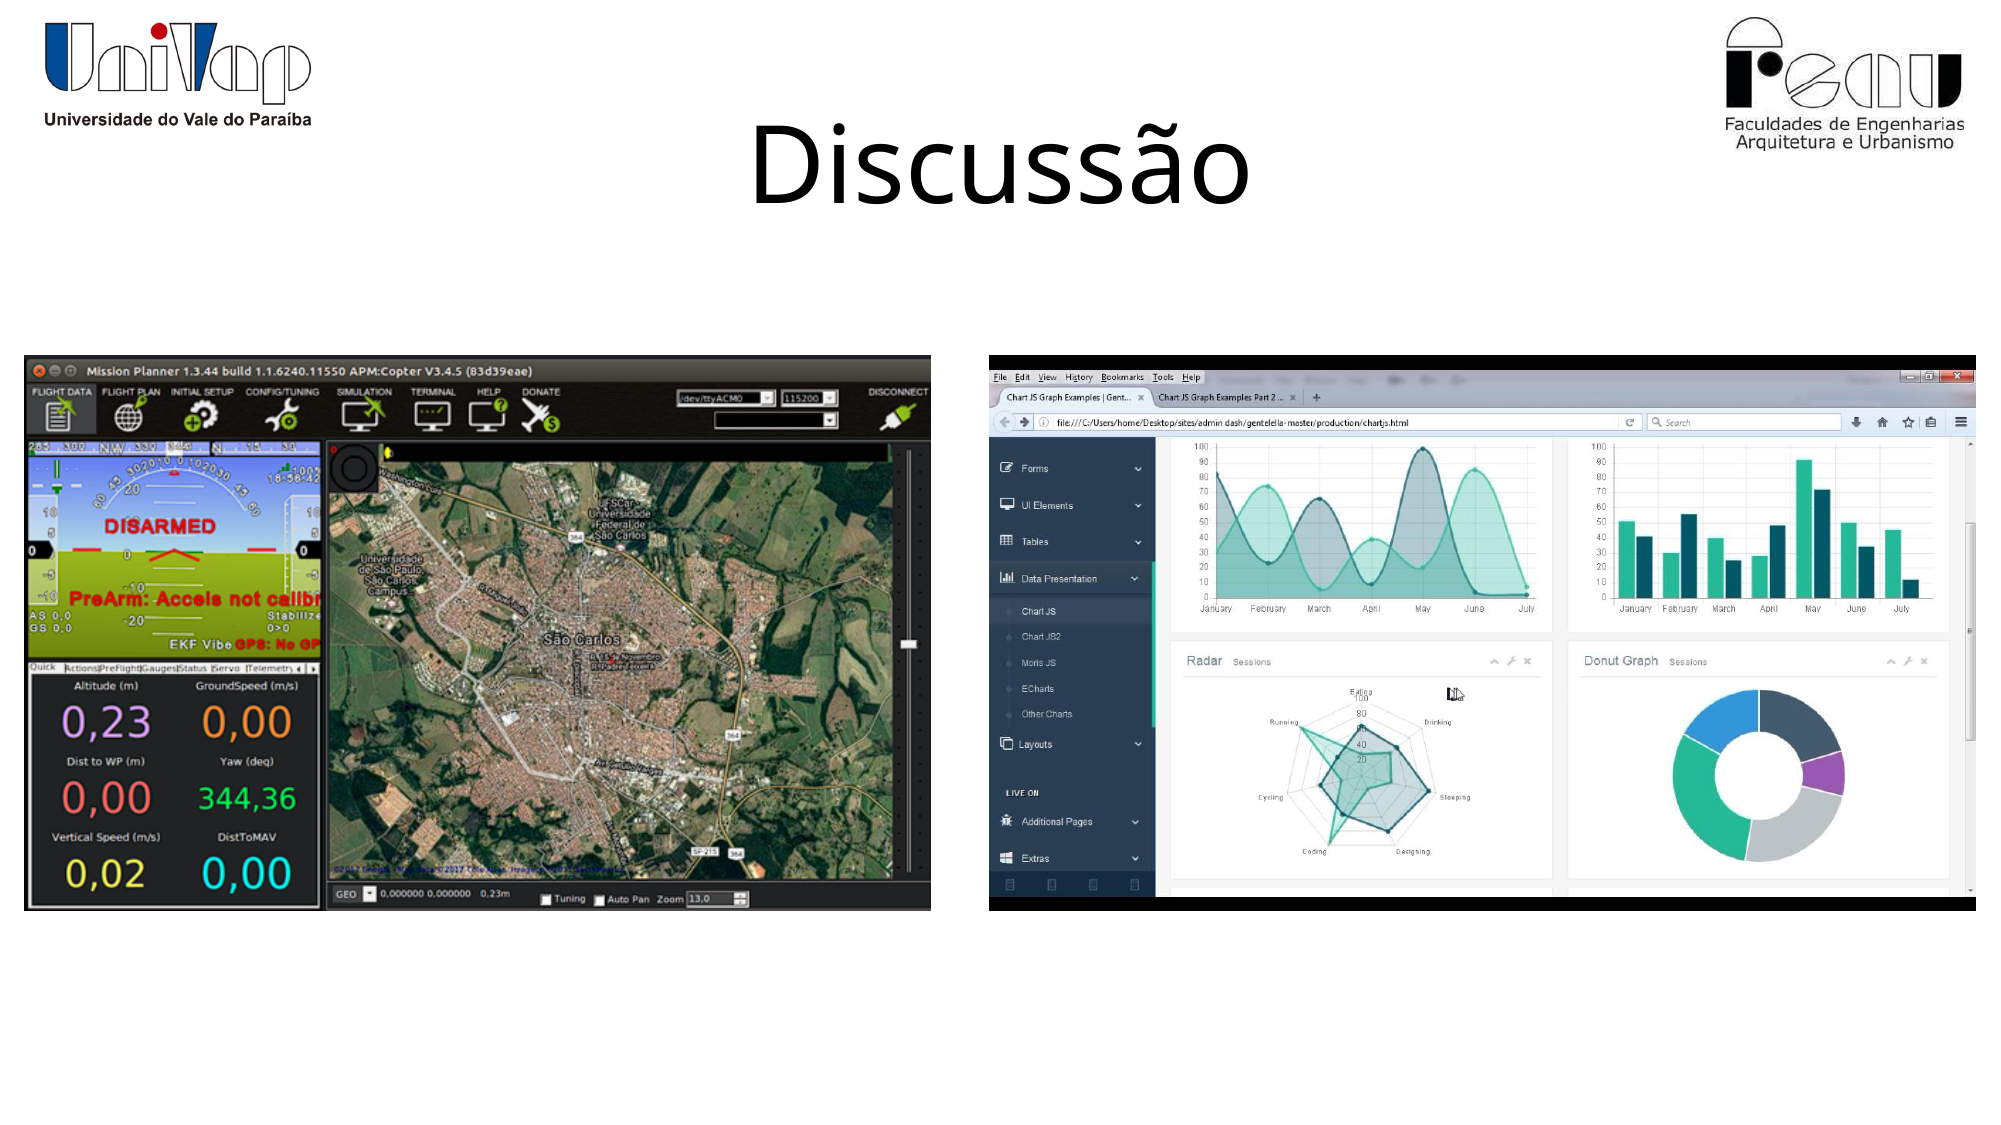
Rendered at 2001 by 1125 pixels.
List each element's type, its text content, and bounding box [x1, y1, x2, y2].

picture [1726, 17, 1964, 152]
picture [989, 355, 1976, 911]
picture [24, 355, 931, 911]
title Discussão [137, 59, 1863, 278]
picture [36, 17, 320, 132]
